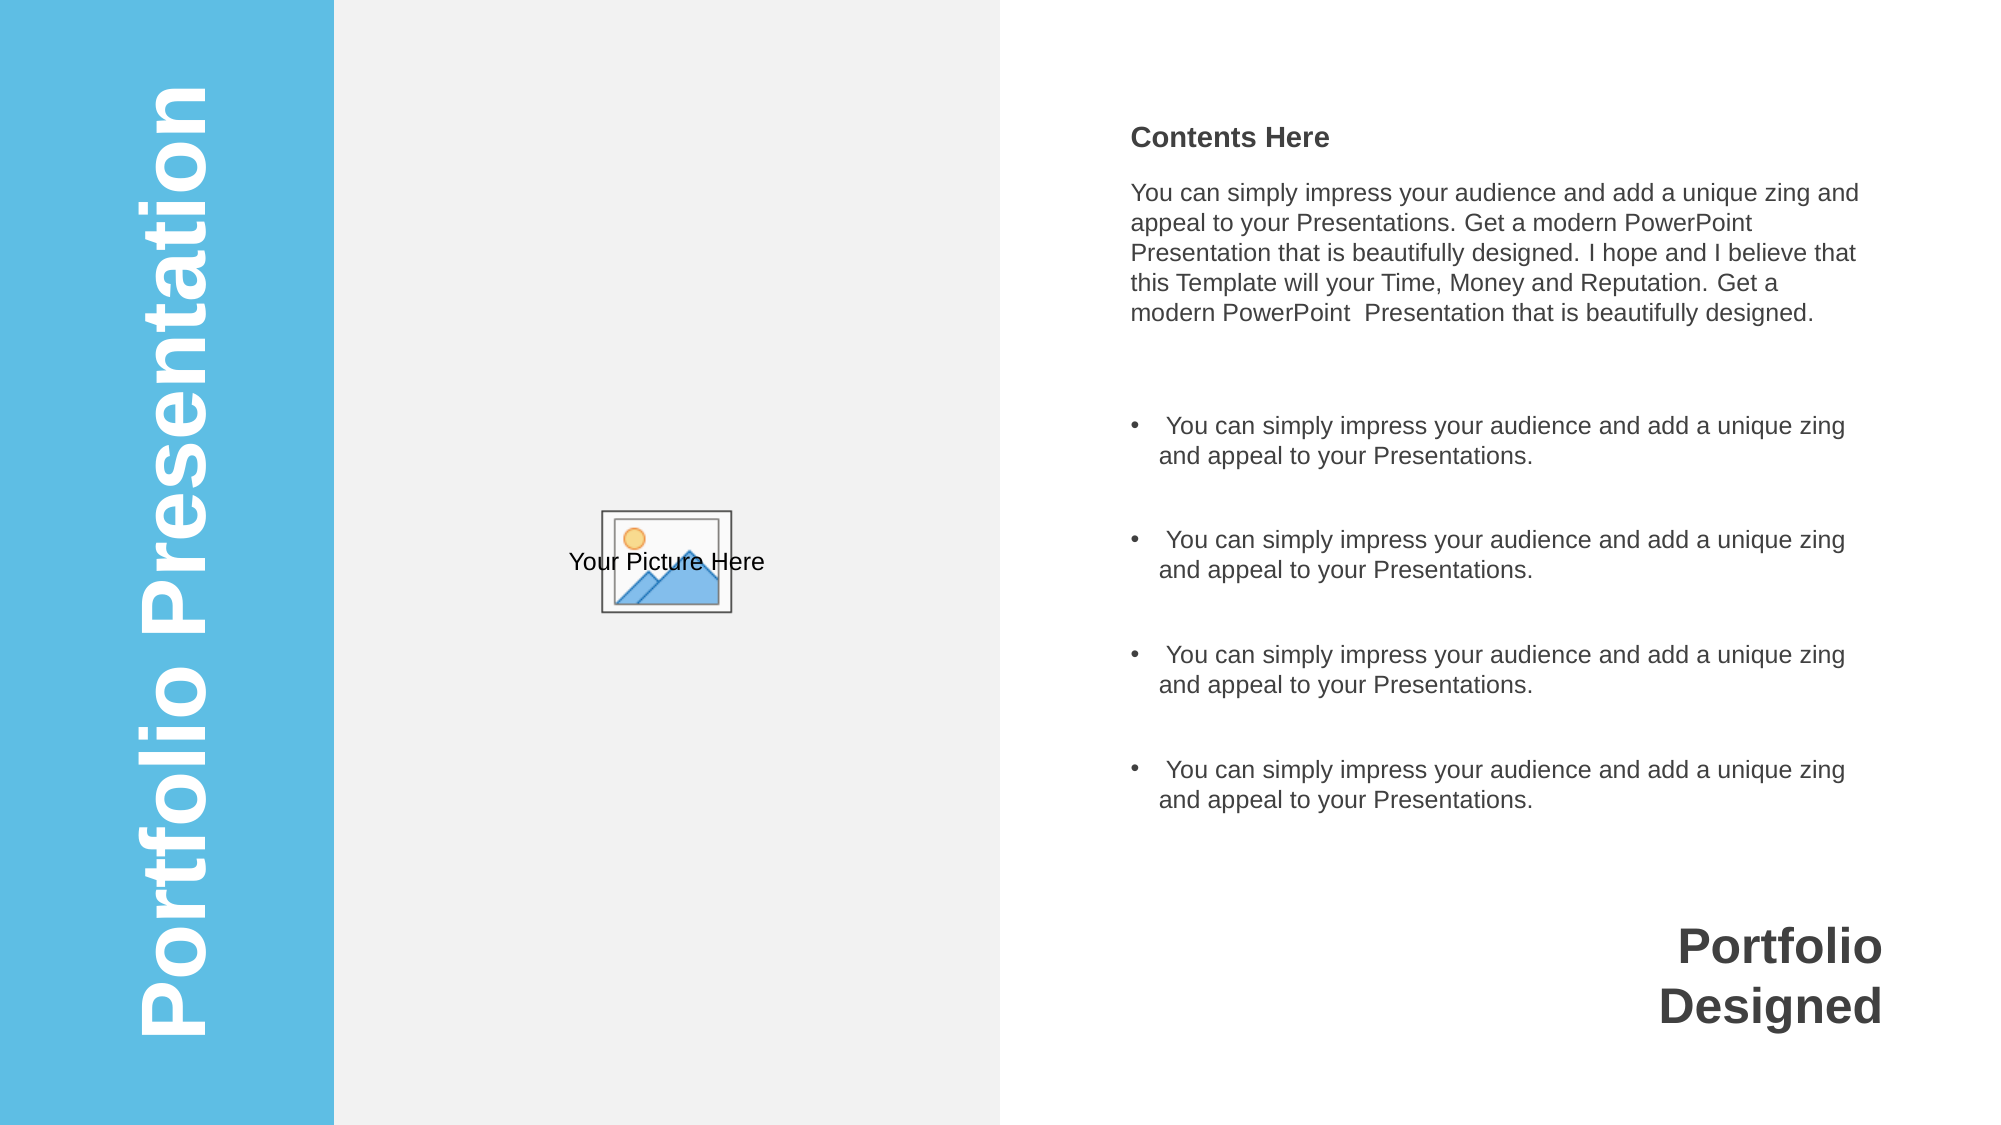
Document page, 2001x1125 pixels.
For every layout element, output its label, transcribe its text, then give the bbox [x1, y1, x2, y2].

picture [334, 0, 1000, 1125]
text_box You can simply impress your audience and add a unique zing and appeal to your Presentations. [1112, 516, 1882, 592]
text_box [1112, 109, 1882, 336]
text_box Portfolio Designed [1602, 906, 1898, 1042]
text_box Portfolio Presentation [78, 56, 250, 1069]
text_box You can simply impress your audience and add a unique zing and appeal to your Presentations. [1112, 631, 1882, 706]
text_box You can simply impress your audience and add a unique zing and appeal to your Presentations. [1112, 745, 1882, 821]
text_box You can simply impress your audience and add a unique zing and appeal to your Presentations. [1112, 402, 1882, 477]
